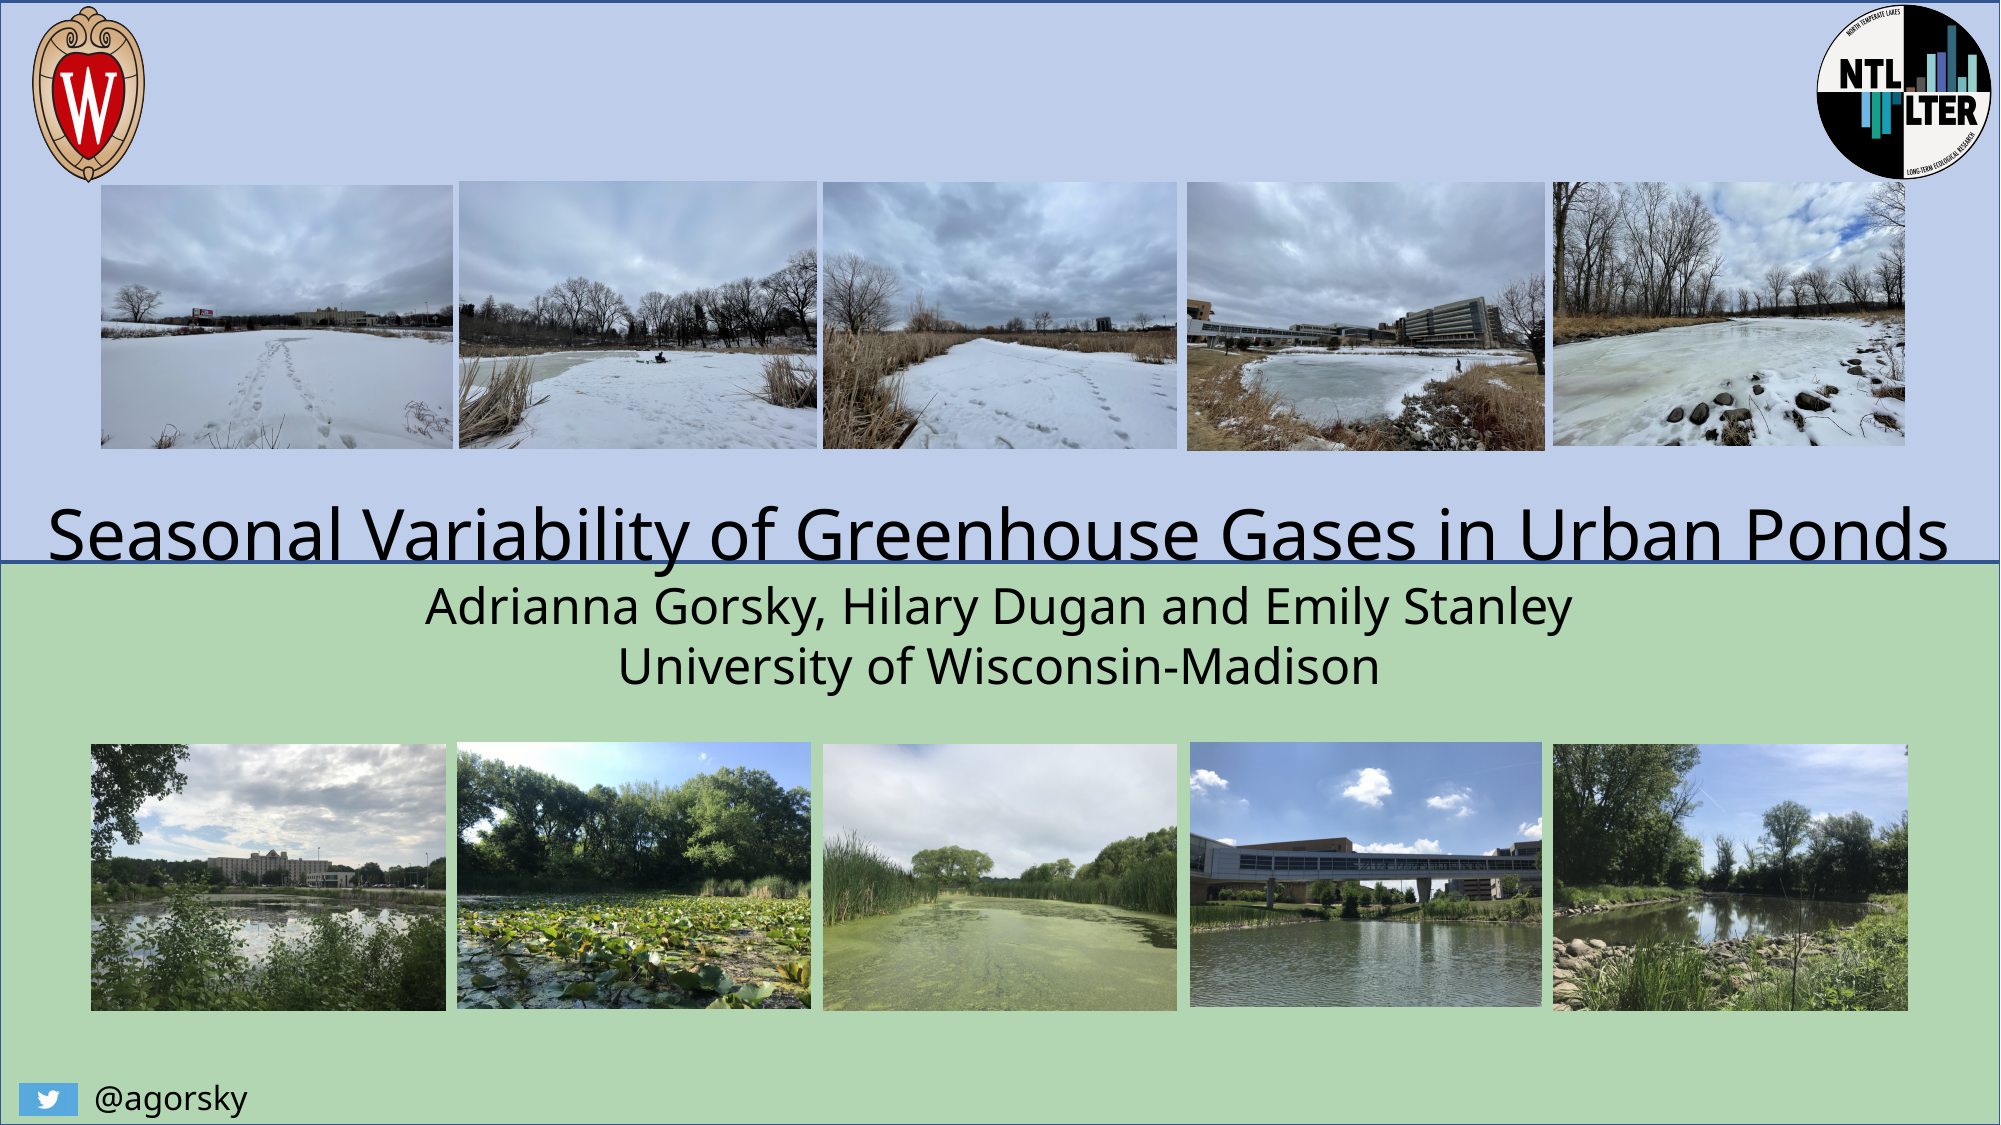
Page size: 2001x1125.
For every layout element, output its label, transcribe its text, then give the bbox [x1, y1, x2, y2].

text_box [0, 0, 2000, 482]
picture [1187, 182, 1545, 451]
picture [823, 182, 1177, 449]
picture [1553, 744, 1908, 1011]
text_box Seasonal Variability of Greenhouse Gases in Urban Ponds Adrianna Gorsky, Hilary Dugan and Emily Stanley University of Wisconsin-Madison [0, 482, 2000, 702]
picture [91, 744, 446, 1011]
text_box [0, 702, 2000, 1125]
picture [32, 6, 145, 183]
text_box @agorsky [79, 1069, 263, 1125]
picture [823, 744, 1177, 1011]
picture [1553, 182, 1905, 446]
picture [1190, 742, 1542, 1007]
picture [19, 1083, 78, 1116]
picture [1815, 3, 1993, 181]
picture [456, 742, 811, 1009]
picture [101, 185, 453, 449]
picture [459, 181, 817, 449]
